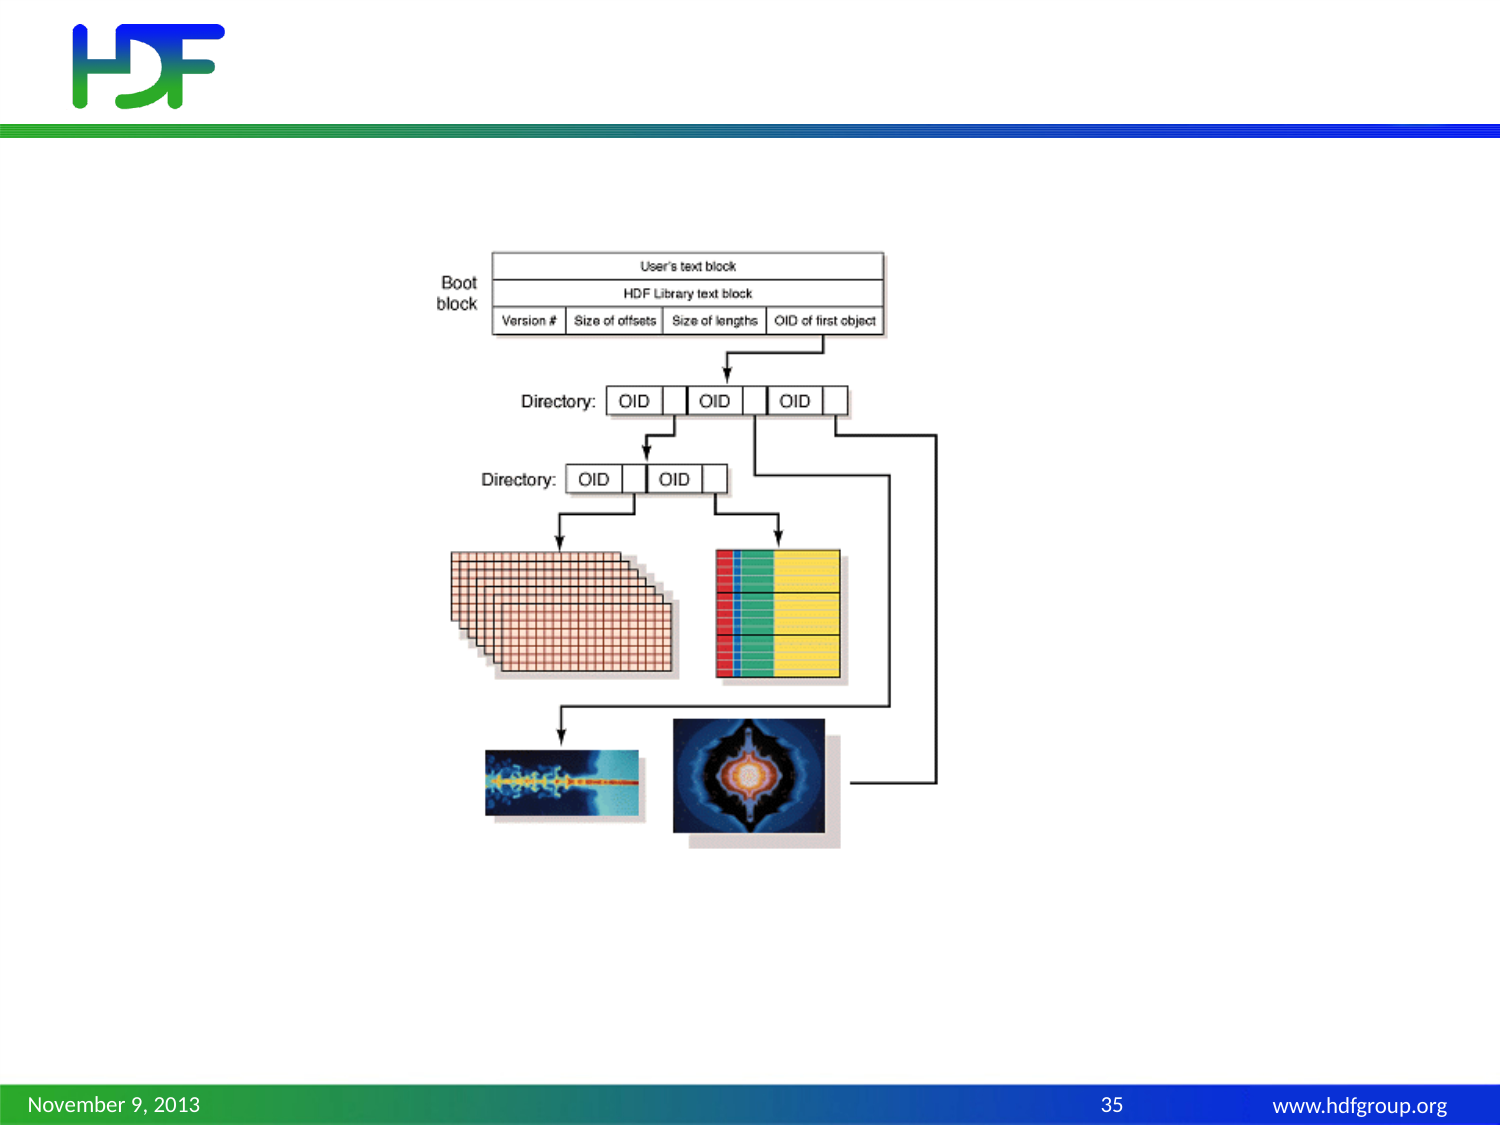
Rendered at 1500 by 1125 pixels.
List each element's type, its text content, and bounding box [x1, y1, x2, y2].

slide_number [12, 1087, 713, 1125]
picture [0, 0, 1500, 1125]
slide_number 35 [1049, 1087, 1176, 1125]
